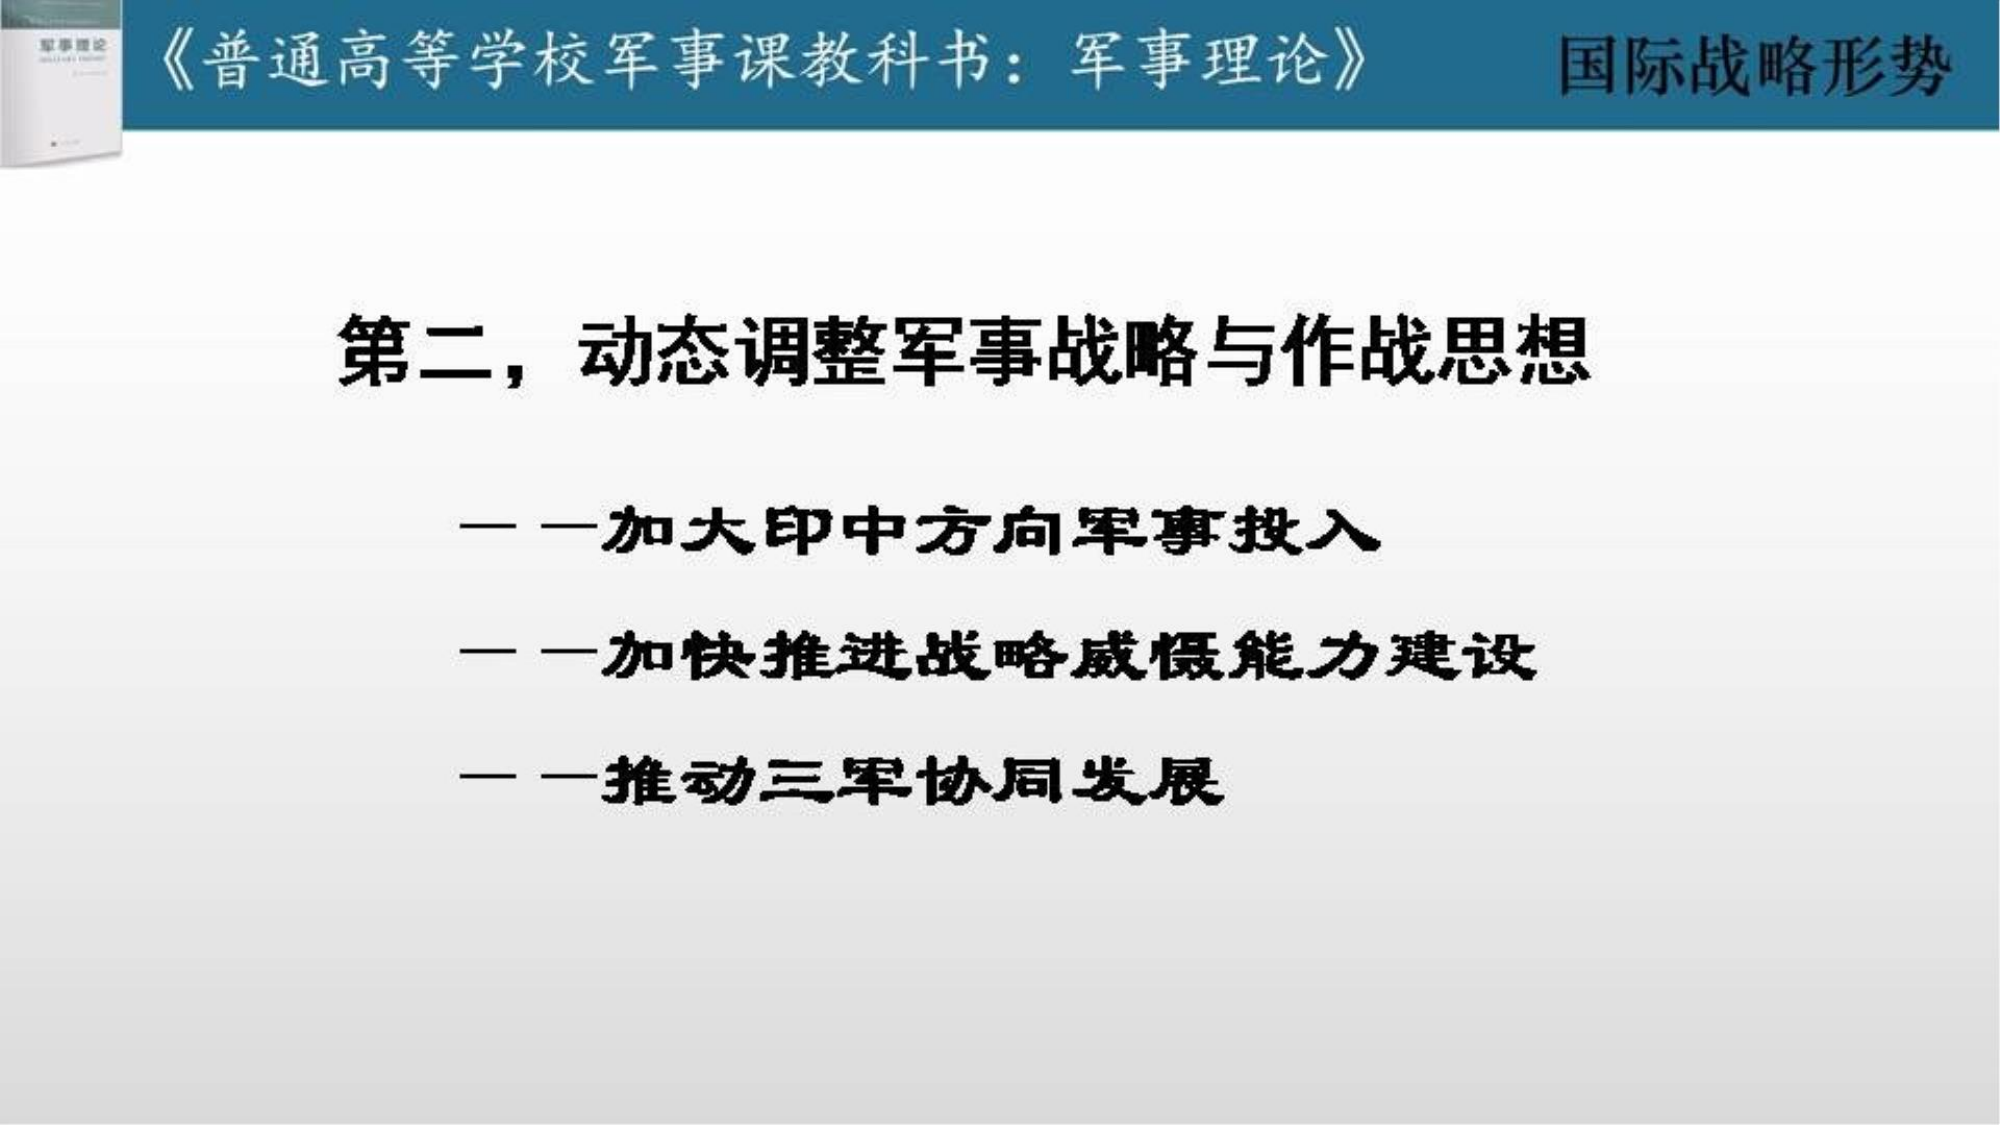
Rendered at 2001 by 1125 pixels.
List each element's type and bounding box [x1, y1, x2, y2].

text_box [0, 0, 2000, 1125]
